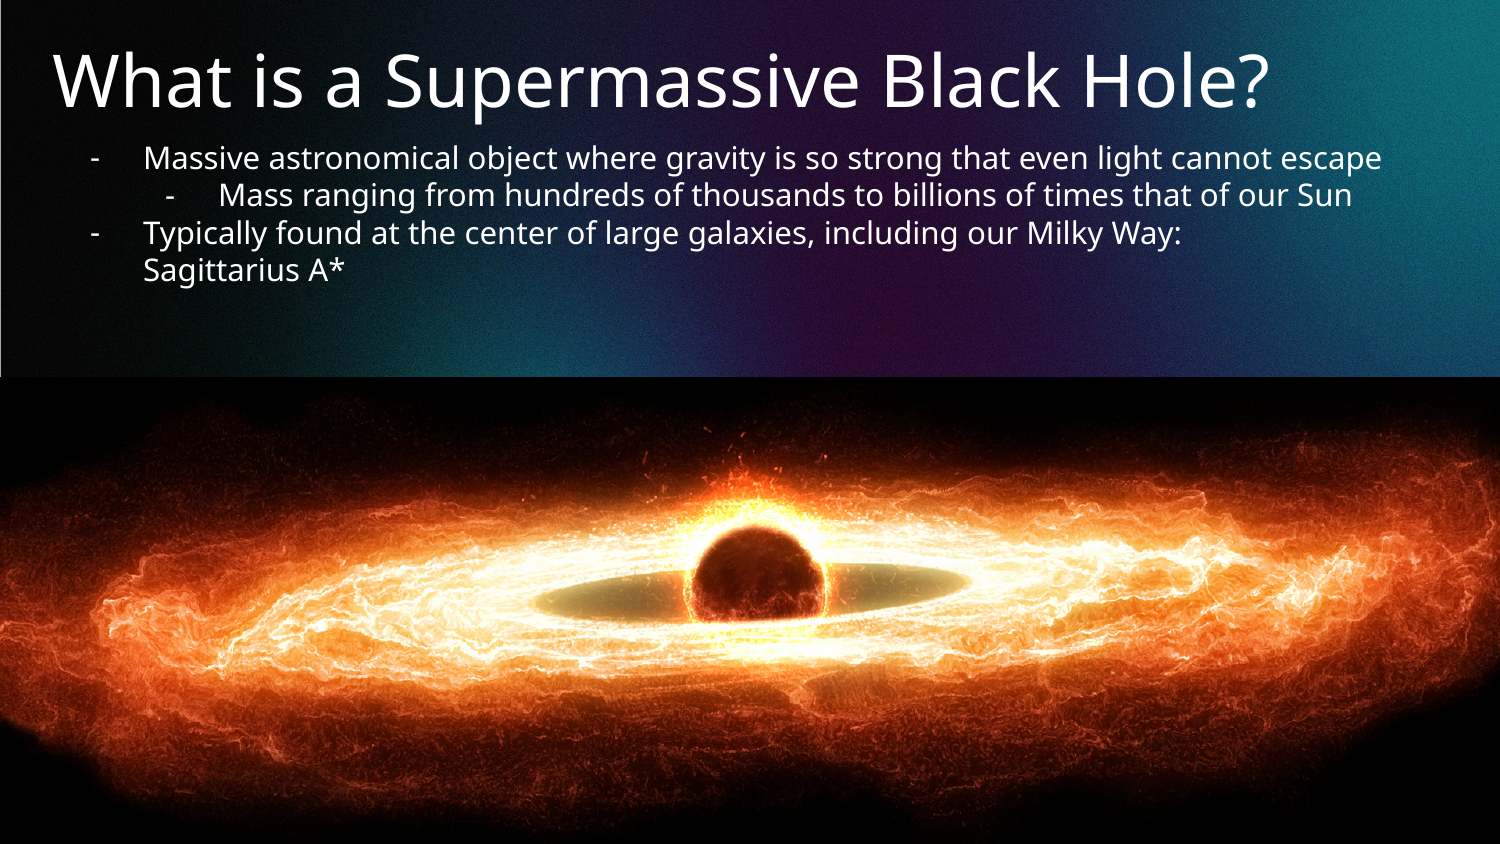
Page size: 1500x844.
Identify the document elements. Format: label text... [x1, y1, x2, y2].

title What is a Supermassive Black Hole? [37, 36, 1463, 136]
picture [0, 0, 1500, 844]
text_box Massive astronomical object where gravity is so strong that even light cannot escape Mass ranging from hundreds of thousands to billions of times that of our Sun Typically found at the center of large galaxies, including our Milky Way: Sagittarius A* [53, 123, 1447, 350]
